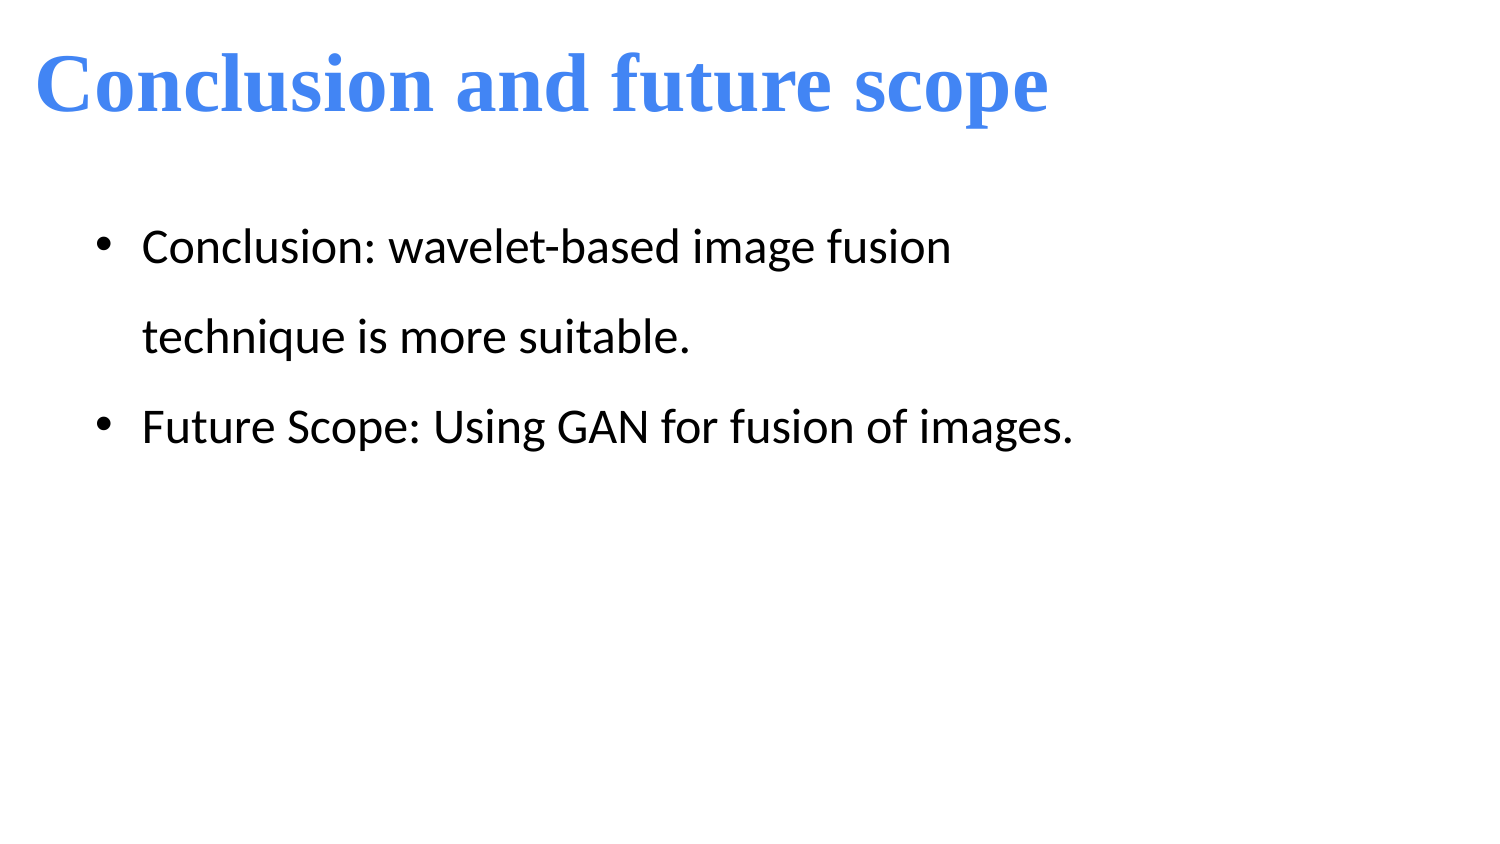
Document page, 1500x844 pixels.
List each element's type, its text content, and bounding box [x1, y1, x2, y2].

list Conclusion and future scope [34, 27, 1466, 129]
text_box Conclusion: wavelet-based image fusion technique is more suitable. Future Scope: Using GAN for fusion of images. [80, 175, 1133, 461]
